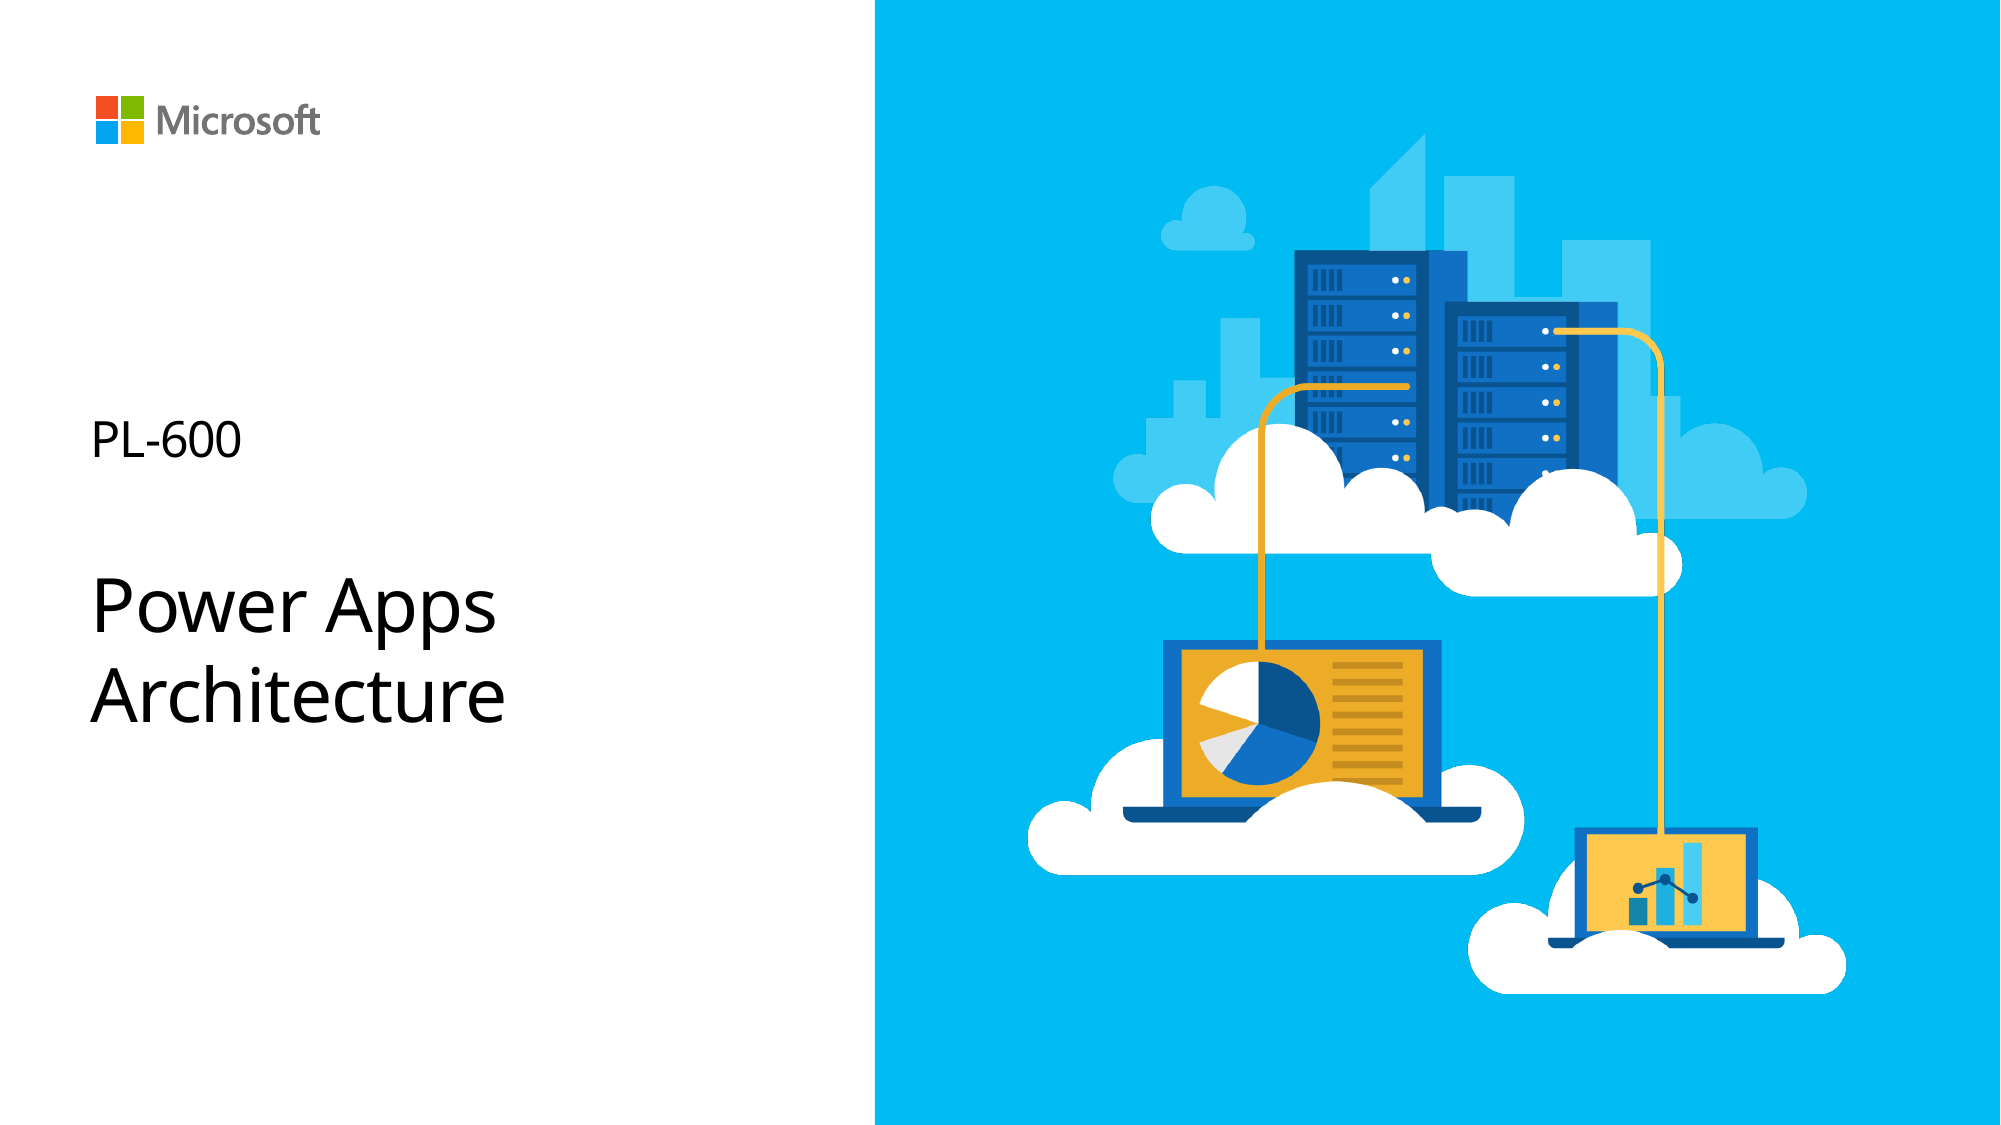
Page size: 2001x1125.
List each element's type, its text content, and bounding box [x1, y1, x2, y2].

title PL-600 Power Apps Architecture [90, 404, 775, 738]
picture [1028, 136, 1846, 993]
picture [1162, 187, 1254, 250]
